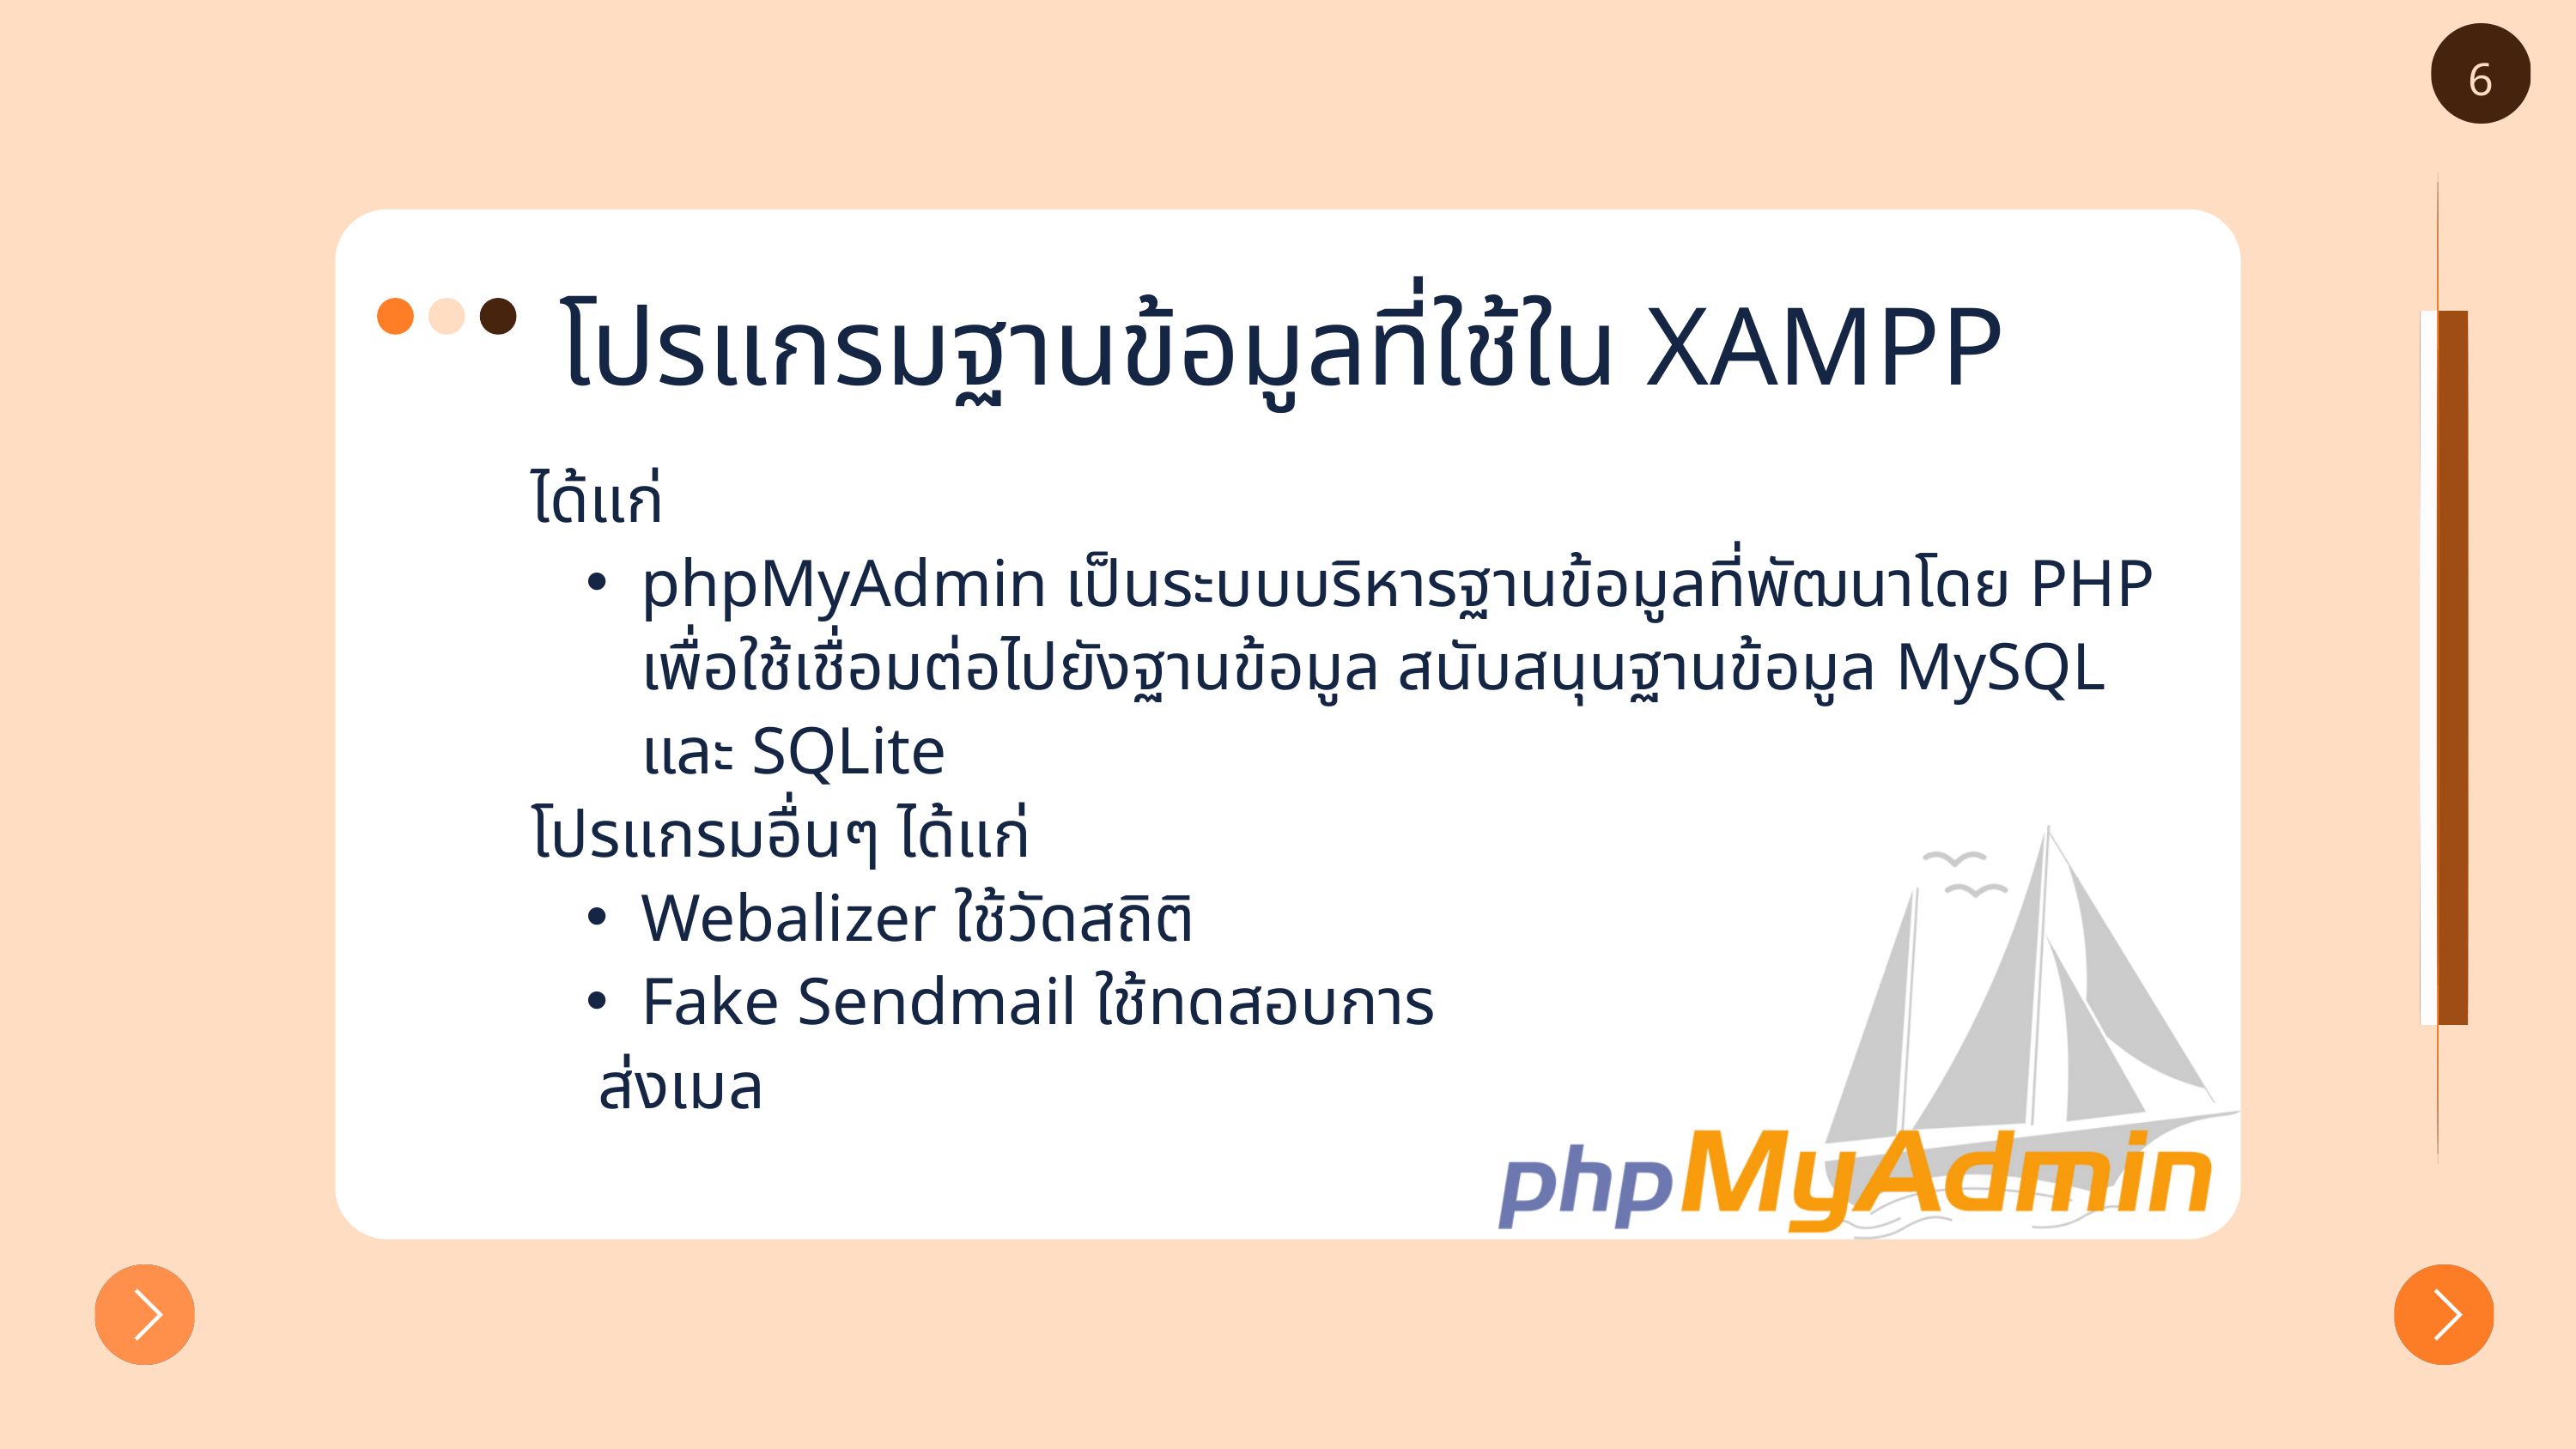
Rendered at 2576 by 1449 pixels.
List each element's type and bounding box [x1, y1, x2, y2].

text_box [531, 276, 2166, 1131]
text_box [335, 209, 2241, 1240]
text_box [2431, 23, 2531, 124]
text_box [2394, 1264, 2494, 1365]
text_box [94, 1264, 195, 1365]
text_box [2420, 173, 2469, 1164]
text_box [479, 297, 517, 335]
text_box [428, 297, 465, 335]
text_box [376, 297, 415, 335]
